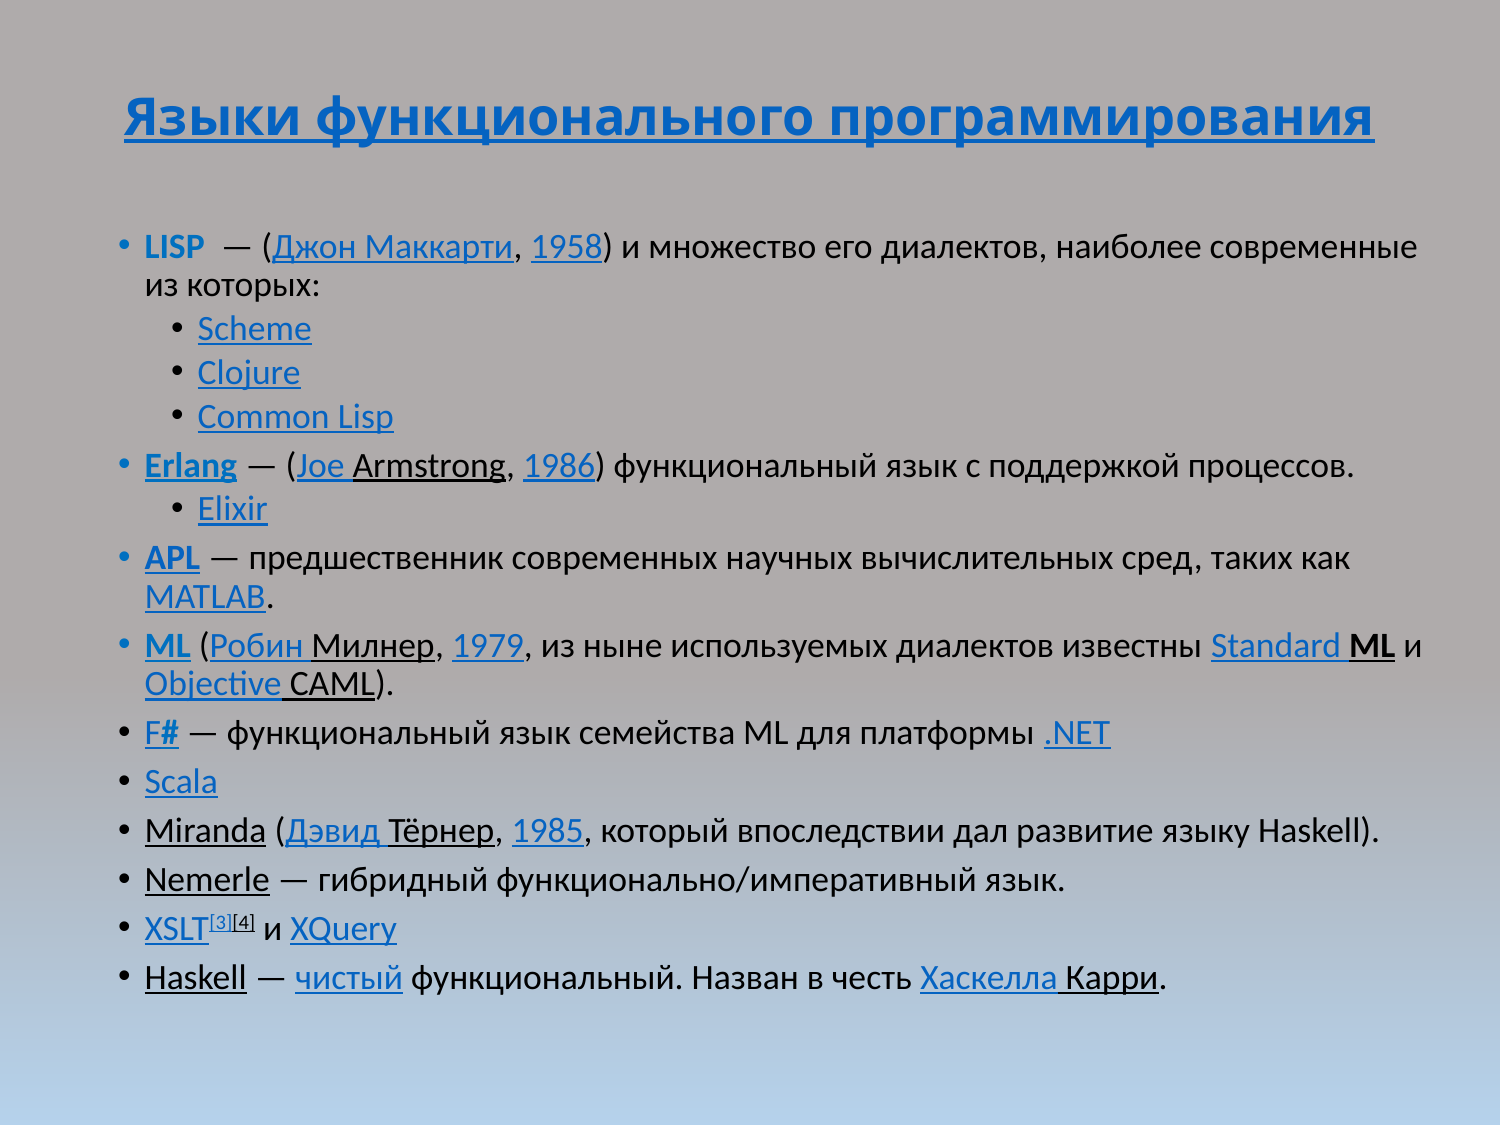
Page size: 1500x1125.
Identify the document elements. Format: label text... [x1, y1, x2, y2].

list LISP — (Джон Маккарти, 1958) и множество его диалектов, наиболее современные из которых: Scheme Clojure Common Lisp Erlang — (Joe Armstrong, 1986) функциональный язык с поддержкой процессов. Elixir APL — предшественник современных научных вычислительных сред, таких как MATLAB. ML (Робин Милнер, 1979, из ныне используемых диалектов известны Standard ML и Objective CAML). F# — функциональный язык семейства ML для платформы .NET Scala Miranda (Дэвид Тёрнер, 1985, который впоследствии дал развитие языку Haskell). Nemerle — гибридный функционально/императивный язык. XSLT[3][4] и XQuery Haskell — чистый функциональный. Назван в честь Хаскелла Карри. [103, 219, 1447, 1014]
title Языки функционального программирования [103, 59, 1397, 173]
